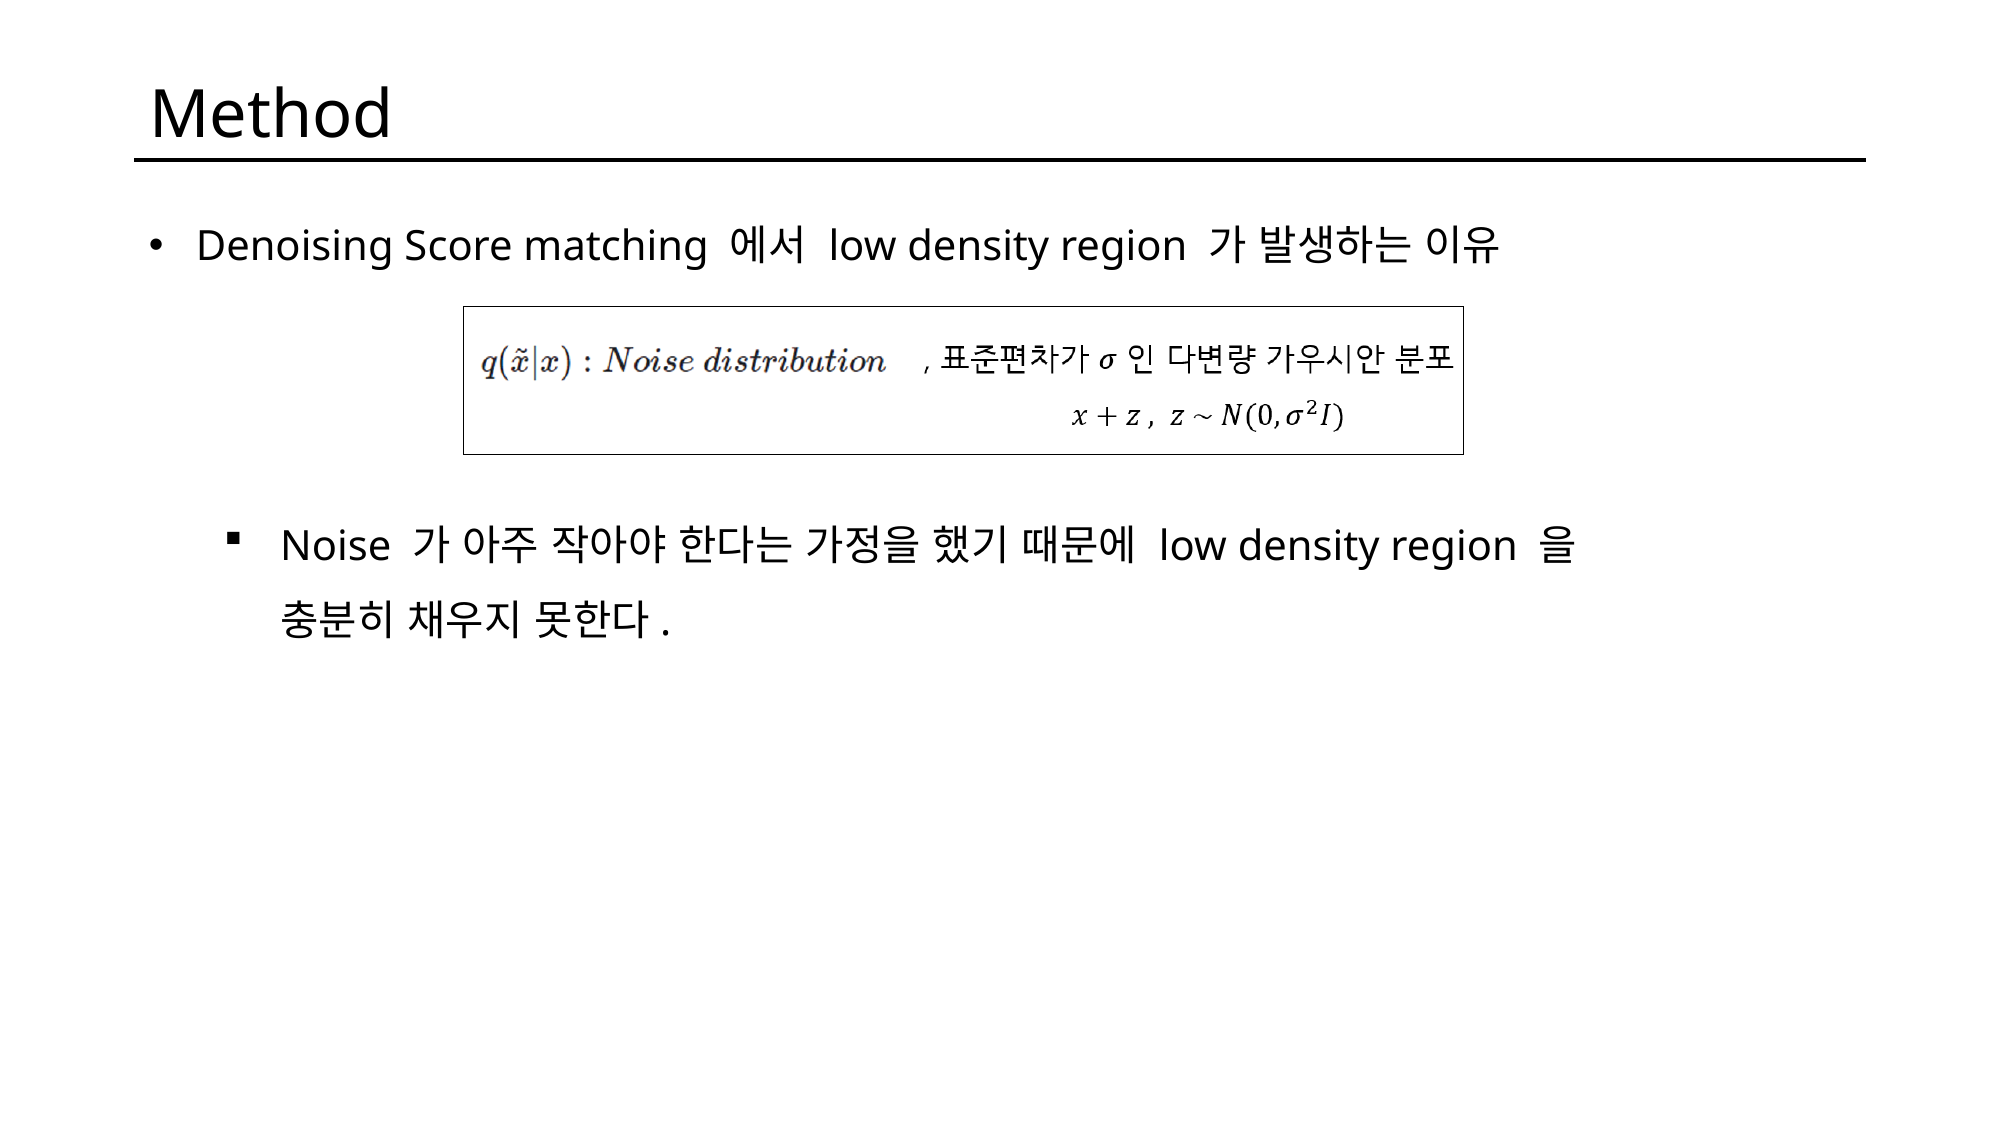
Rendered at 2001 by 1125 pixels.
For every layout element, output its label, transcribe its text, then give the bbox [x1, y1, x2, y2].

text_box Method [134, 16, 1683, 159]
picture [463, 306, 1464, 455]
